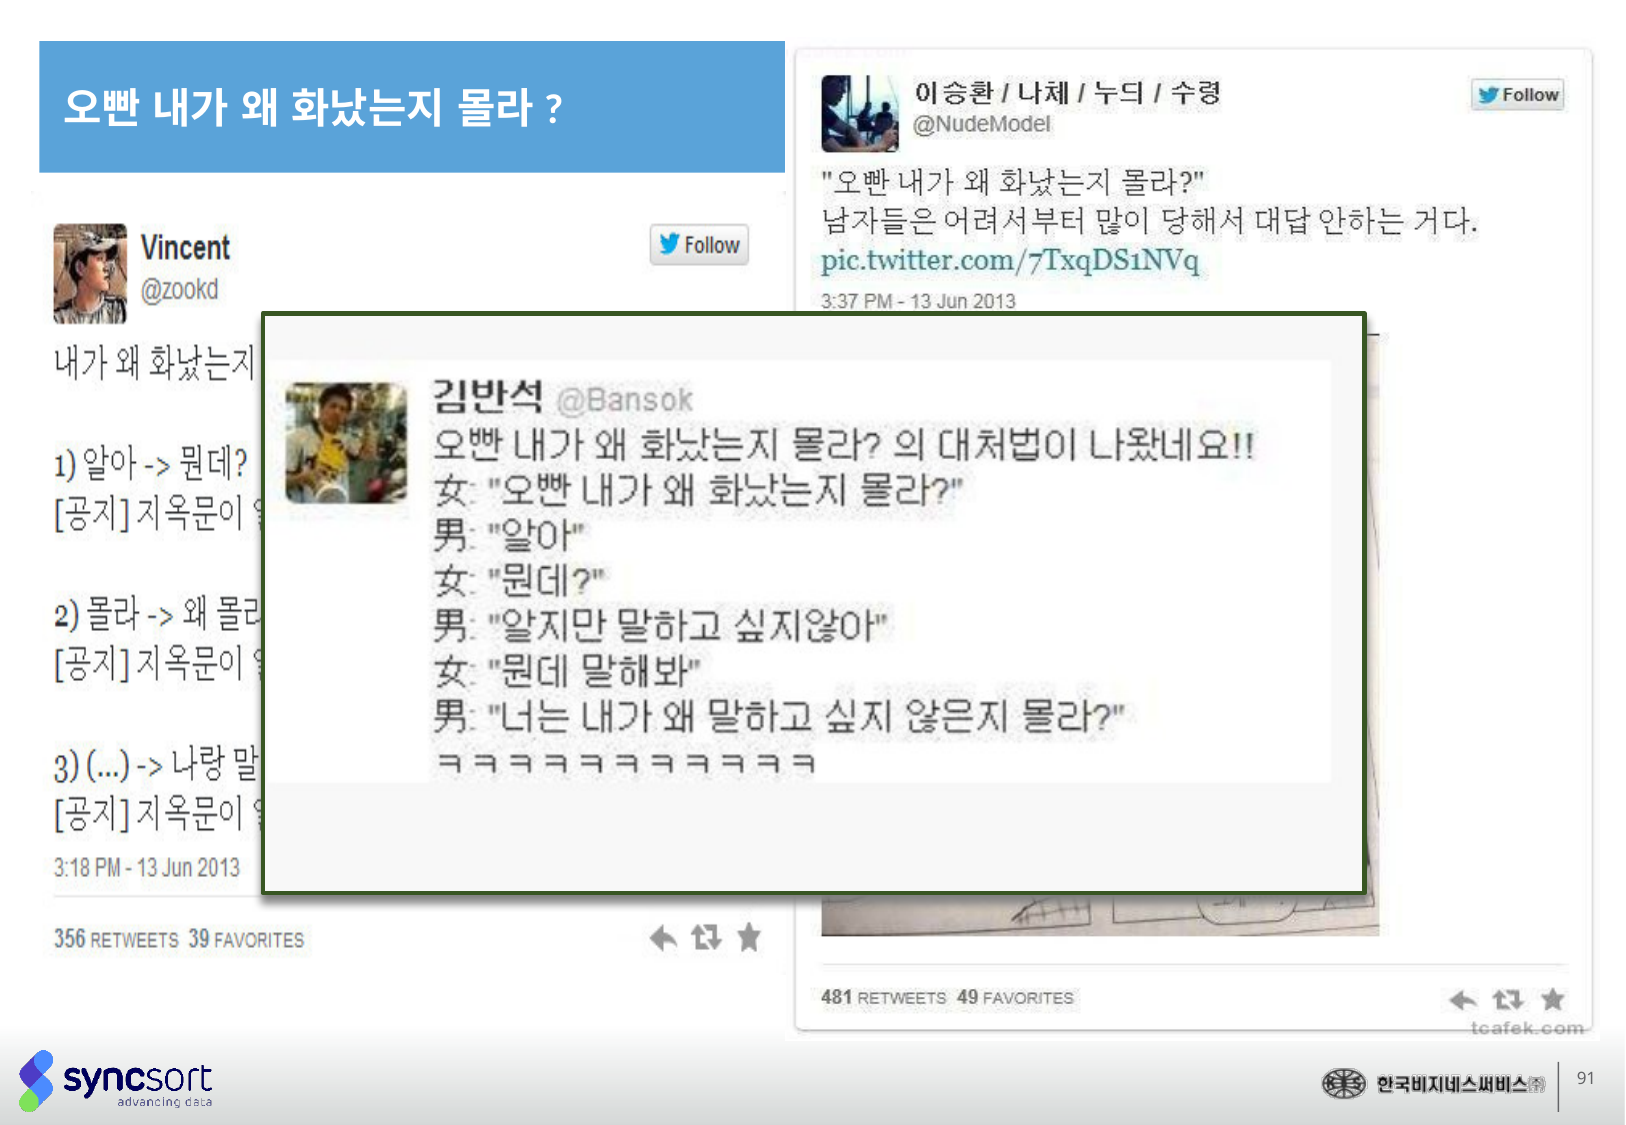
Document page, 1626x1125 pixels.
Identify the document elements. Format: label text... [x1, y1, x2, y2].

text_box 오빤 내가 왜 화났는지 몰라? [48, 47, 785, 166]
picture [0, 37, 1625, 1125]
